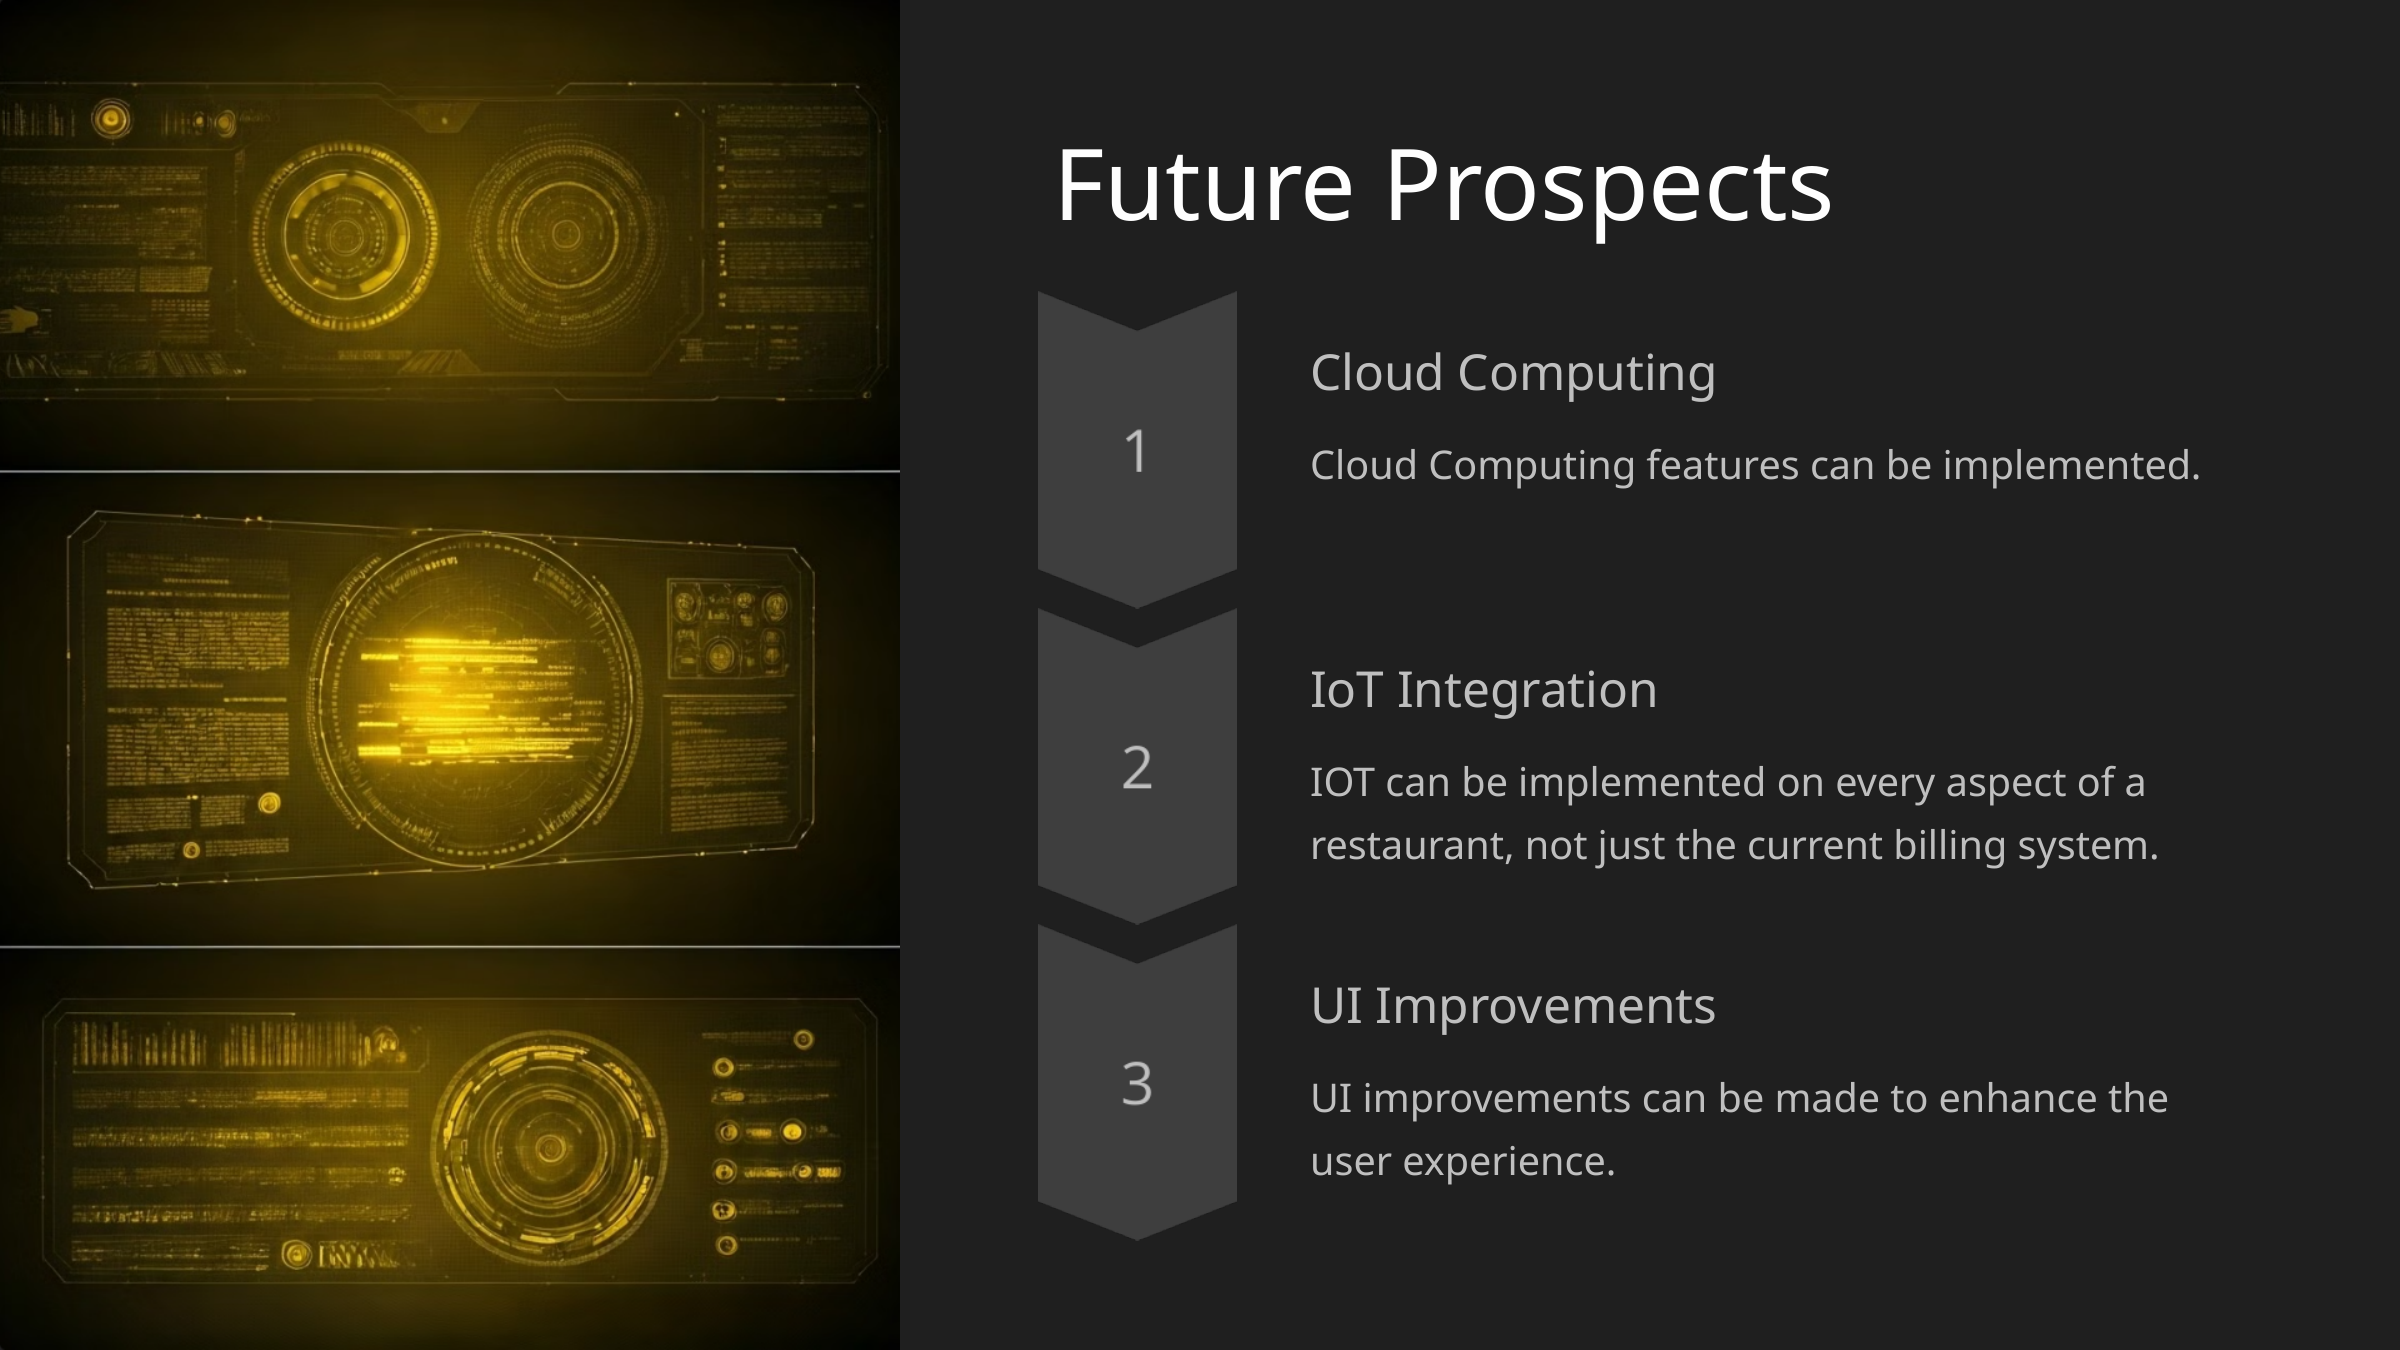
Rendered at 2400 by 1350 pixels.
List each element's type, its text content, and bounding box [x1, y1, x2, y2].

picture [1038, 291, 1237, 1241]
text_box Future Prospects [1038, 109, 2028, 233]
text_box [900, 0, 2400, 1350]
text_box IoT Integration [1295, 647, 1790, 710]
text_box Cloud Computing [1295, 331, 1790, 394]
text_box UI improvements can be made to enhance the user experience. [1295, 1049, 2262, 1177]
picture [0, 0, 900, 1350]
text_box UI Improvements [1295, 964, 1790, 1026]
text_box Cloud Computing features can be implemented. [1295, 416, 2262, 481]
text_box IOT can be implemented on every aspect of a restaurant, not just the current billing system. [1295, 733, 2262, 860]
